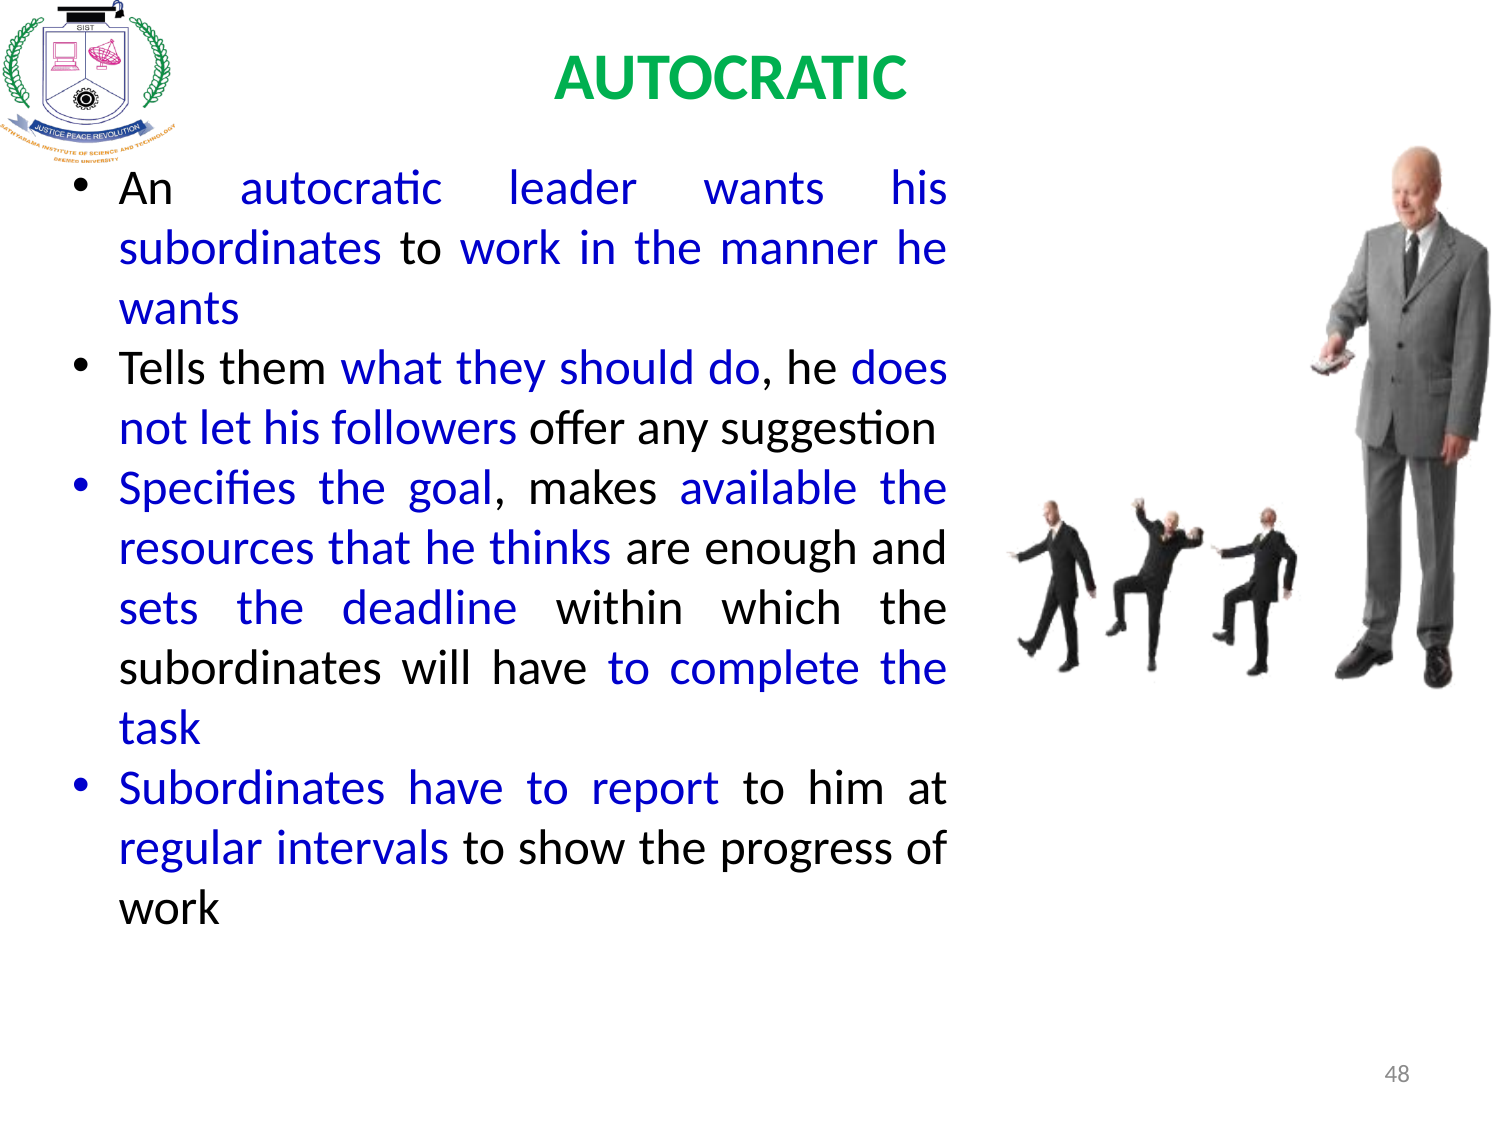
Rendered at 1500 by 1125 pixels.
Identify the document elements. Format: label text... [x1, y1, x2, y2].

picture [0, 0, 74, 163]
picture [874, 74, 1500, 726]
text_box An autocratic leader wants his subordinates to work in the manner he wants Tells them what they should do, he does not let his followers offer any suggestion Specifies the goal, makes available the resources that he thinks are enough and sets the deadline within which the subordinates will have to complete the task Subordinates have to report to him at regular intervals to show the progress of work [37, 147, 963, 942]
slide_number 48 [1074, 1042, 1425, 1103]
title AUTOCRATIC [74, 0, 1388, 175]
